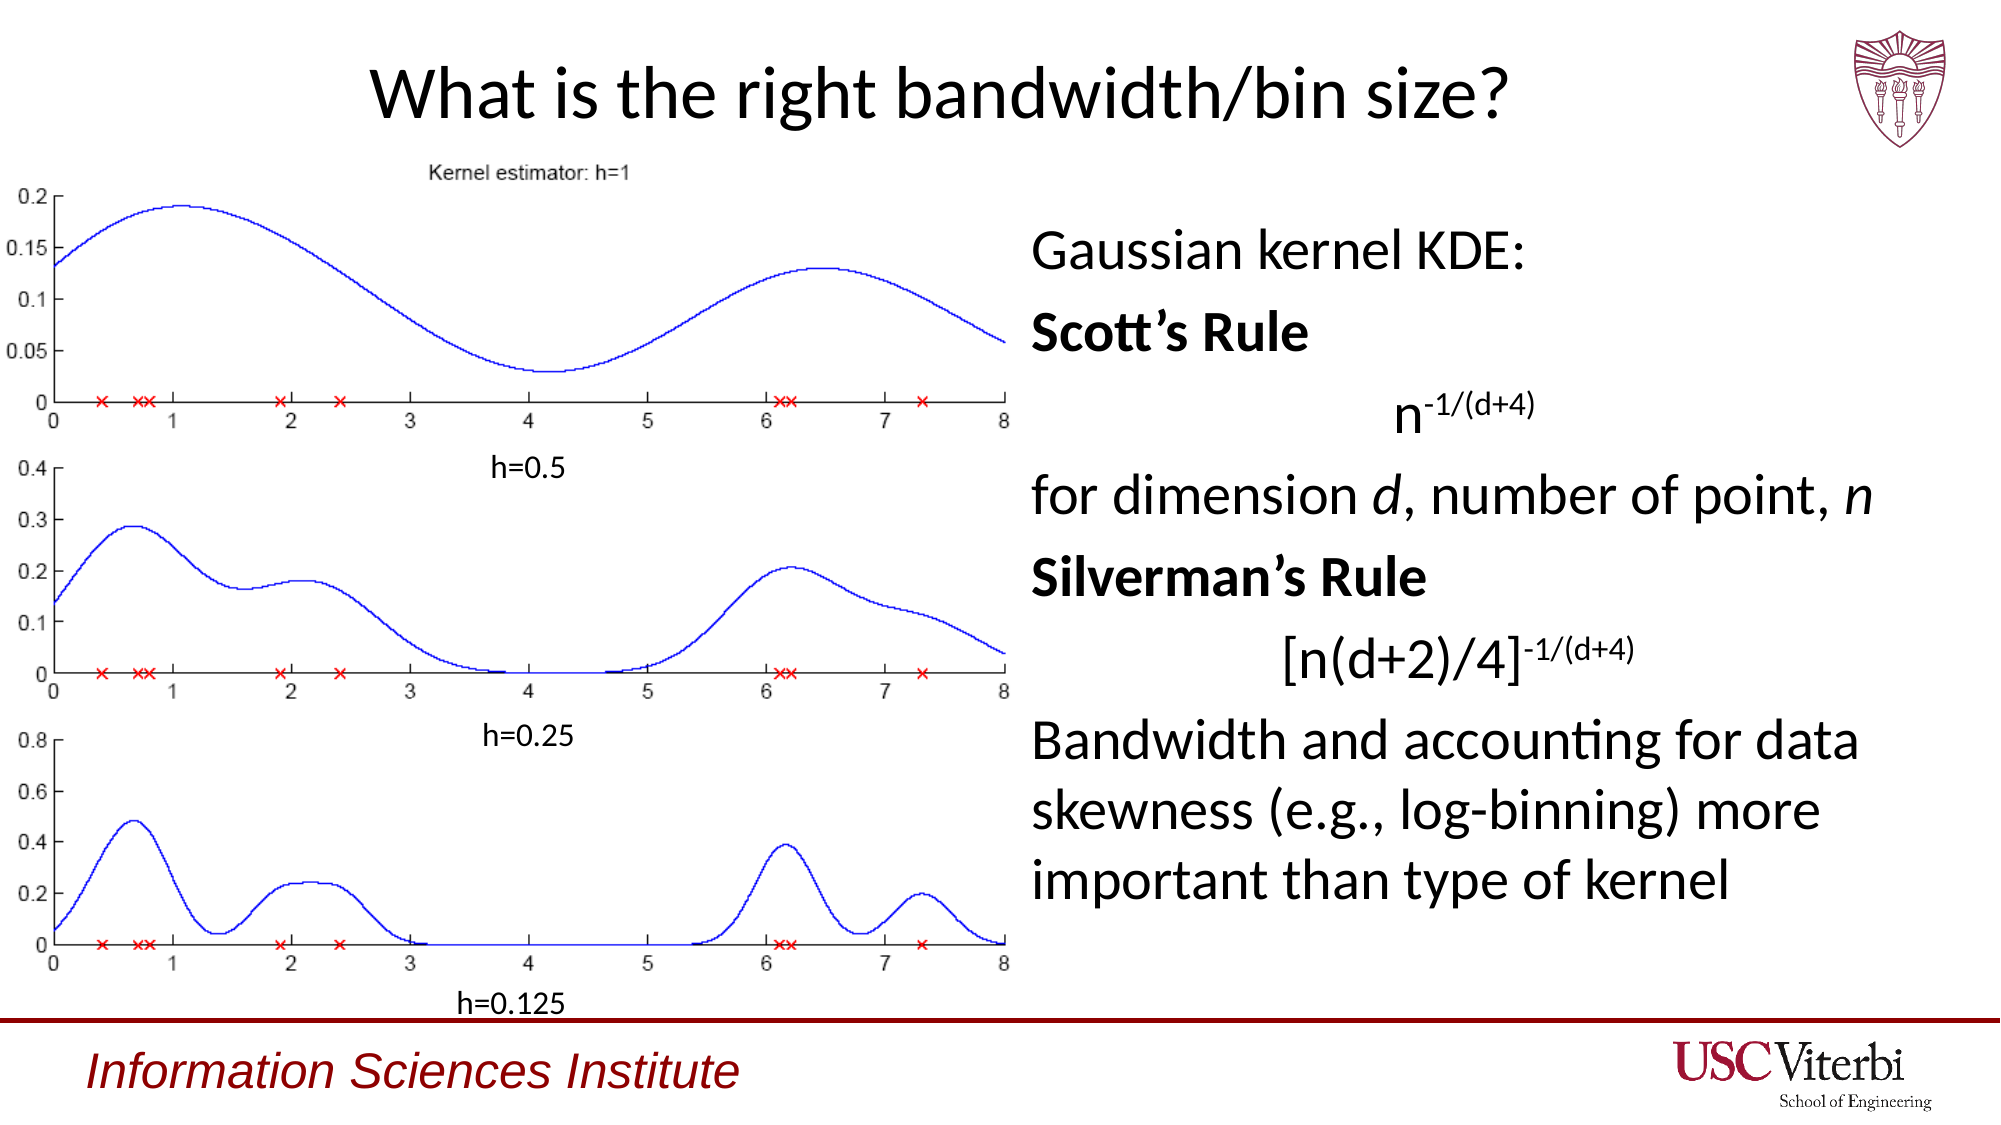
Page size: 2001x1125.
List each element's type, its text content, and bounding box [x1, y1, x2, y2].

picture [1641, 1027, 1964, 1118]
title What is the right bandwidth/bin size? [99, 35, 1783, 141]
picture [1824, 13, 1975, 164]
list Gaussian kernel KDE: Scott’s Rule n-1/(d+4) for dimension d, number of point, n Silverman’s Rule [n(d+2)/4]-1/(d+4) Bandwidth and accounting for data skewness (e.g., log-binning) more important than type of kernel [1016, 203, 1900, 1005]
text_box h=0.125 [394, 991, 628, 1036]
picture [5, 147, 1017, 982]
